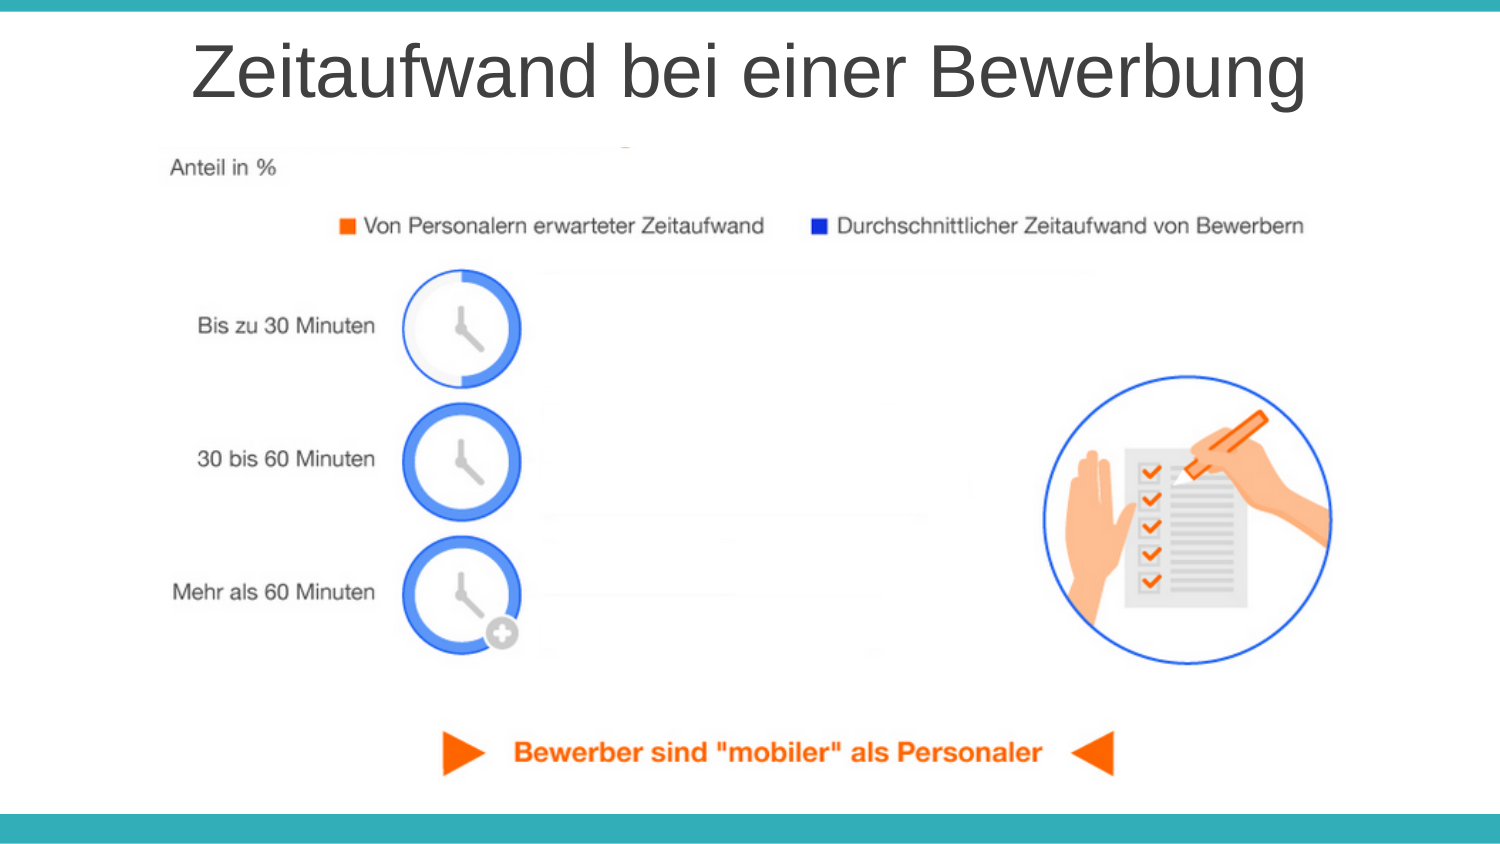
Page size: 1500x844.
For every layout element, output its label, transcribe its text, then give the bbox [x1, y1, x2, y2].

picture [135, 147, 1354, 810]
list Zeitaufwand bei einer Bewerbung [0, 20, 1500, 115]
